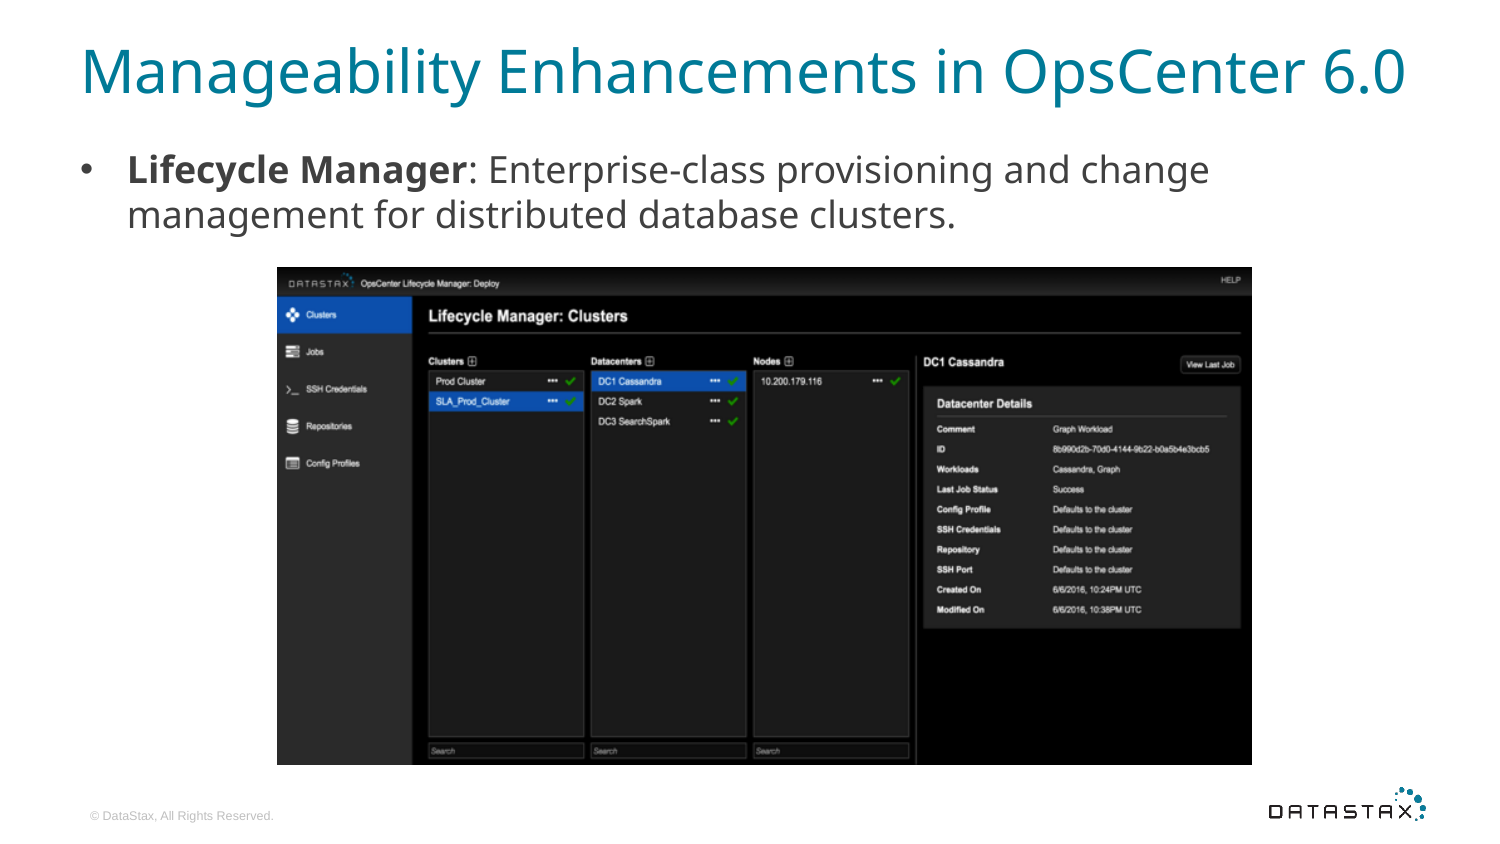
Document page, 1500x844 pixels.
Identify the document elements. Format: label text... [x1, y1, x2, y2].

text_box Lifecycle Manager: Enterprise-class provisioning and change management for distributed database clusters. [64, 138, 1447, 244]
text_box © DataStax, All Rights Reserved. [75, 793, 337, 839]
picture [1269, 787, 1426, 821]
picture [277, 267, 1253, 765]
title Manageability Enhancements in OpsCenter 6.0 [64, 32, 1500, 106]
